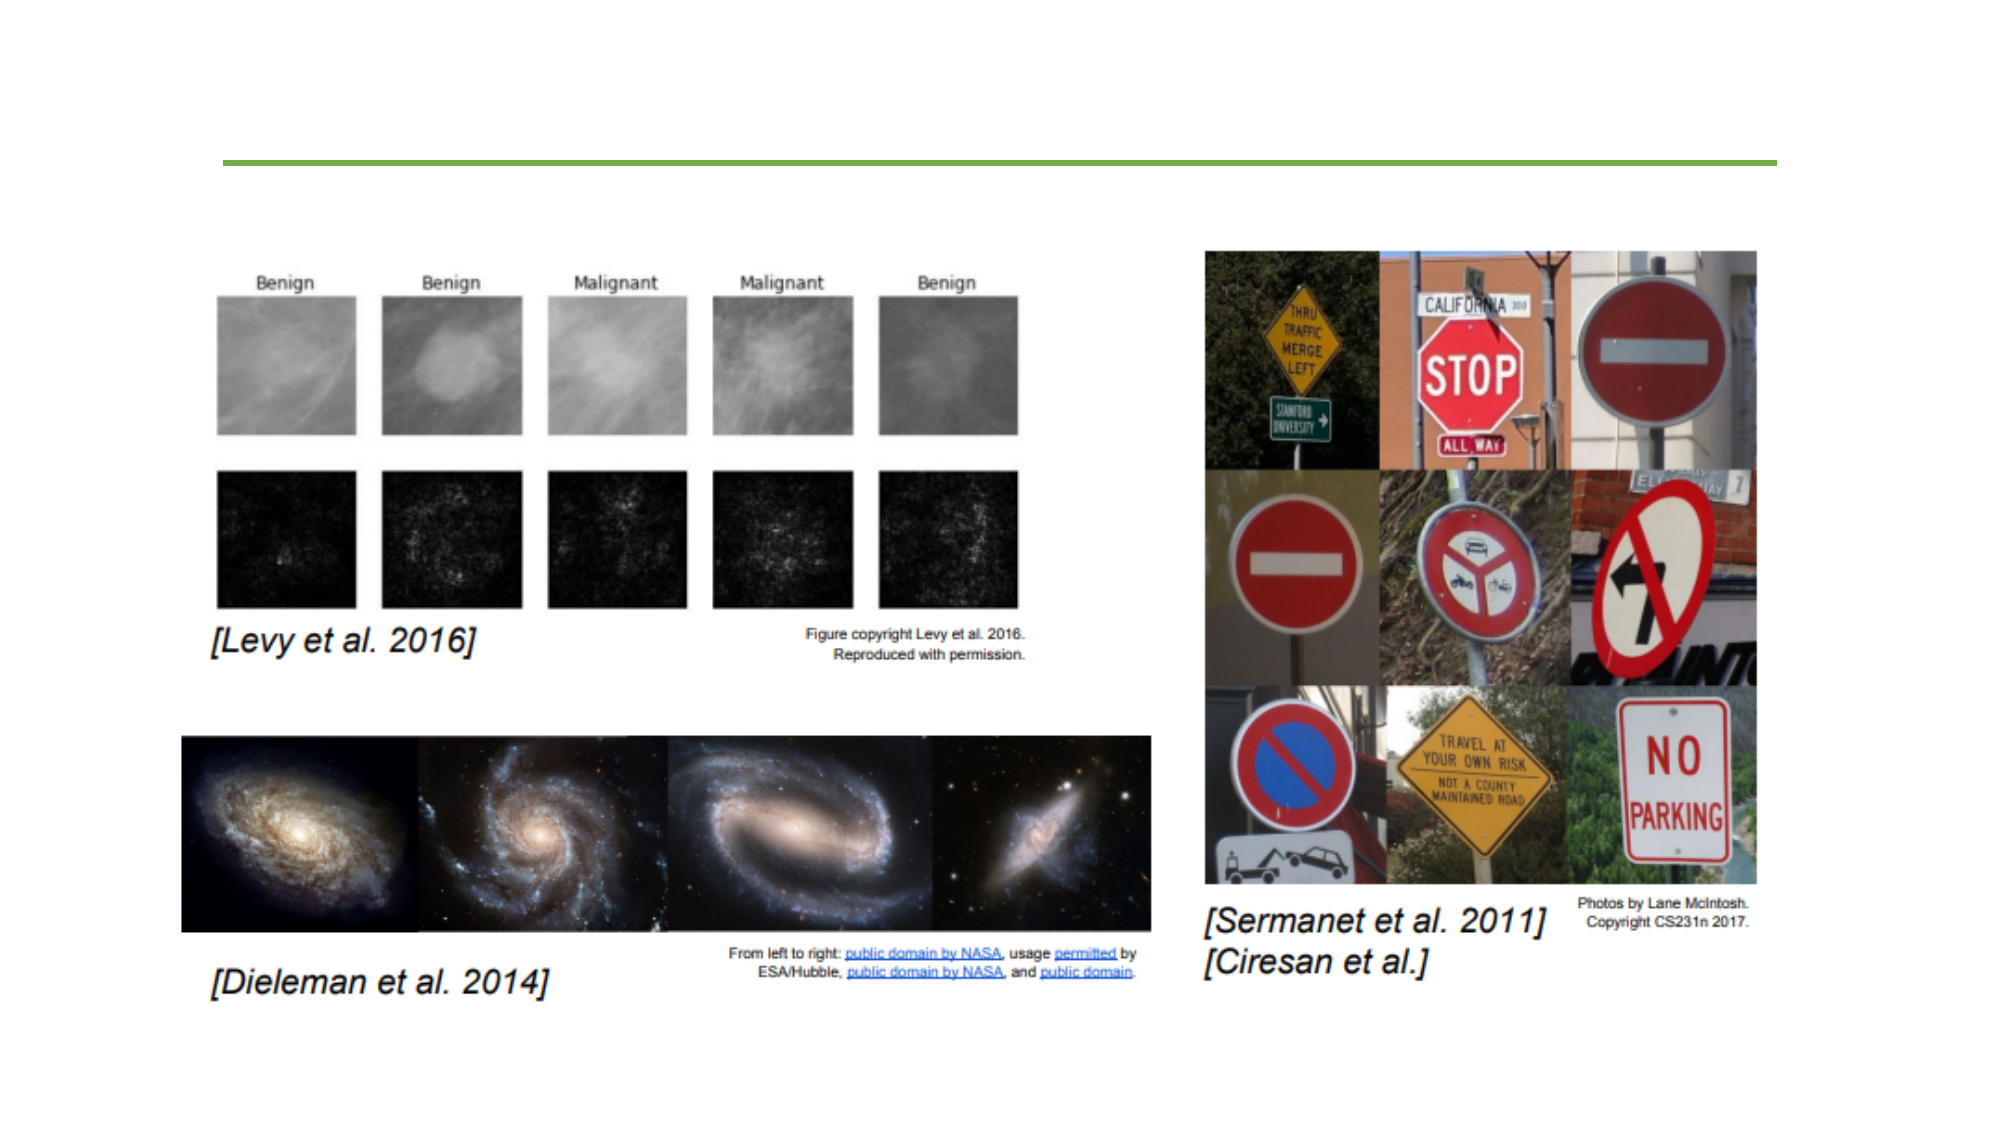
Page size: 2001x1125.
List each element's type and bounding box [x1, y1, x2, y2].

picture [167, 244, 1852, 1009]
